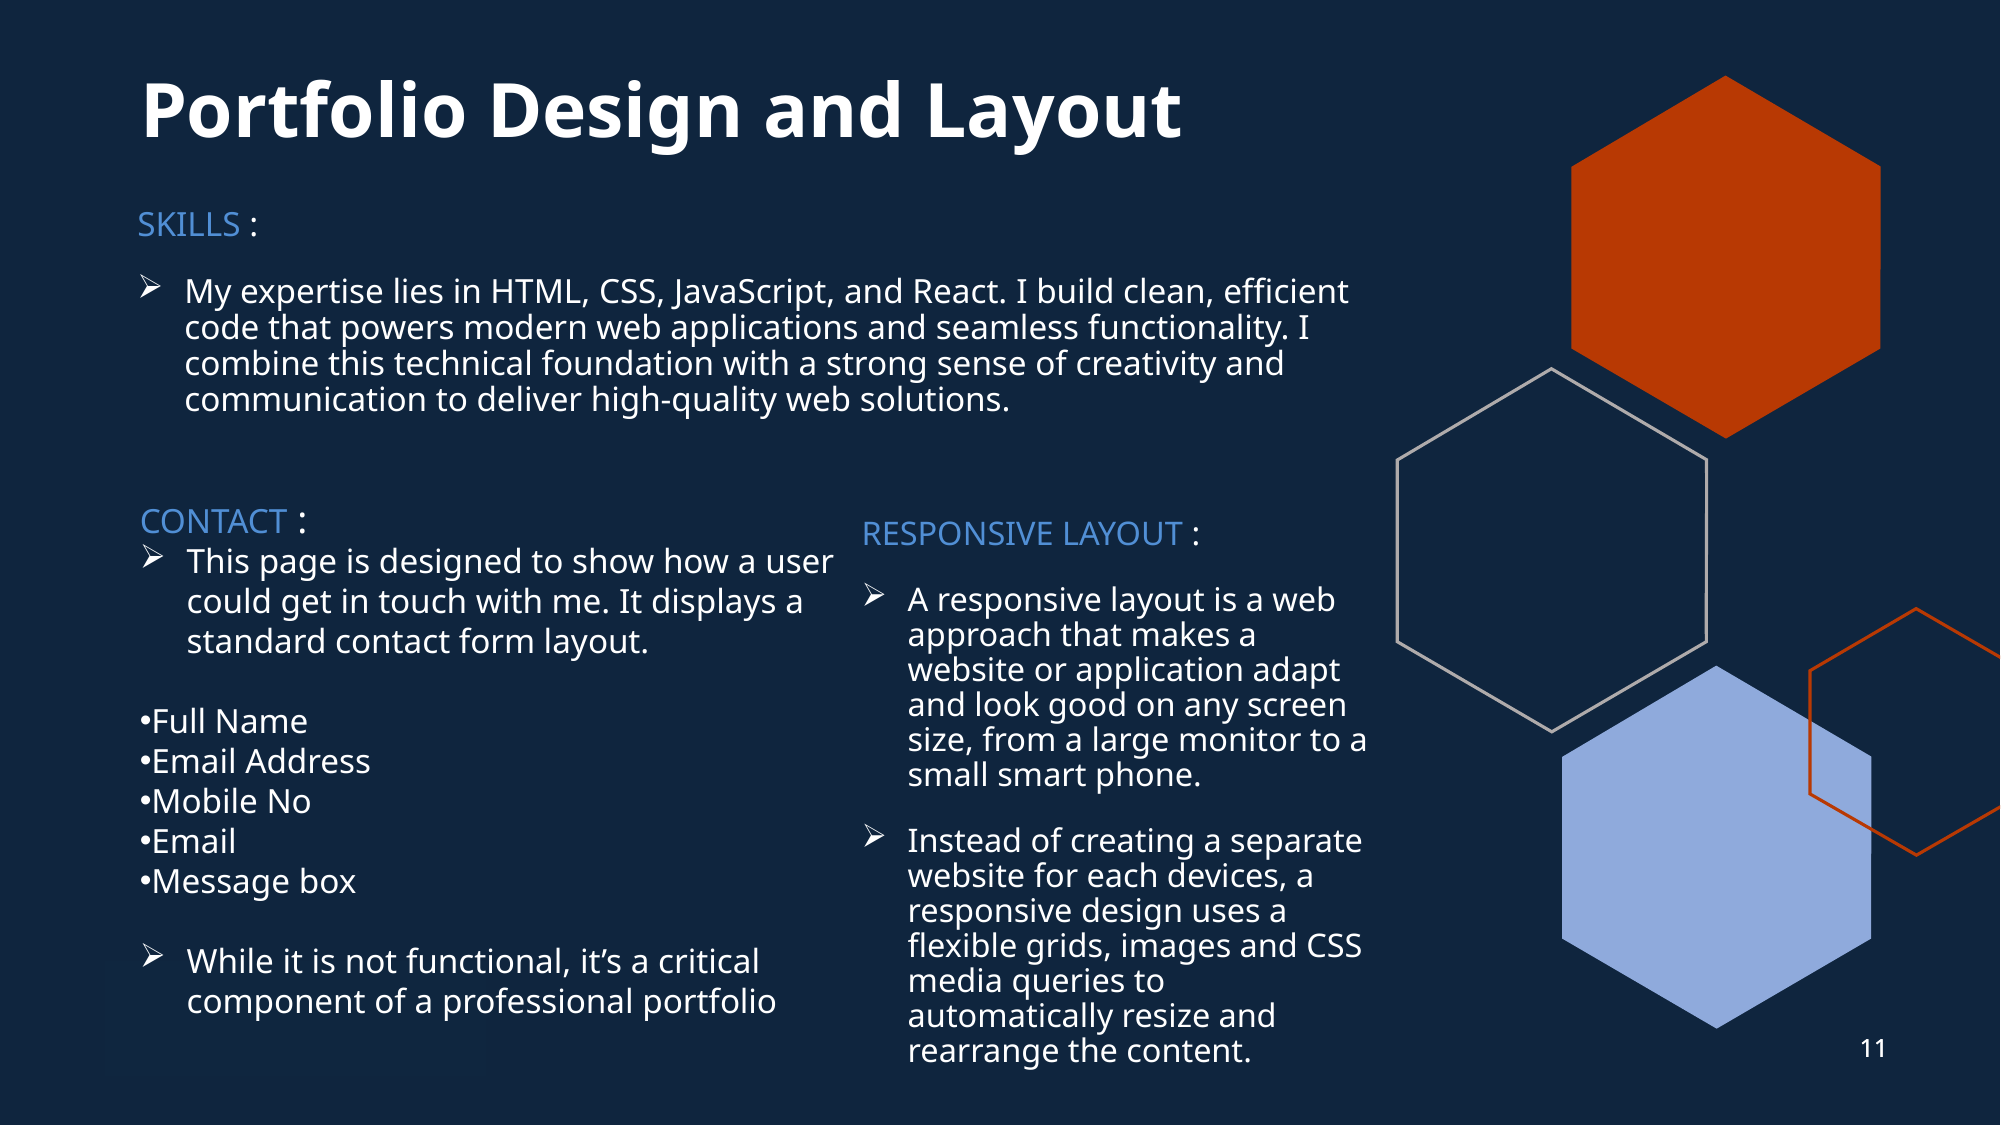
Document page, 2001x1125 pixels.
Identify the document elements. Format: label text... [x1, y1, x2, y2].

text_box CONTACT : This page is designed to show how a user could get in touch with me. It displays a standard contact form layout. Full Name Email Address Mobile No Email Message box While it is not functional, it’s a critical component of a professional portfolio [124, 488, 859, 1073]
list RESPONSIVE LAYOUT : A responsive layout is a web approach that makes a website or application adapt and look good on any screen size, from a large monitor to a small smart phone. Instead of creating a separate website for each devices, a responsive design uses a flexible grids, images and CSS media queries to automatically resize and rearrange the content. [846, 509, 1387, 1079]
list SKILLS : My expertise lies in HTML, CSS, JavaScript, and React. I build clean, efficient code that powers modern web applications and seamless functionality. I combine this technical foundation with a strong sense of creativity and communication to deliver high-quality web solutions. [122, 199, 1387, 450]
title Portfolio Design and Layout [125, 45, 1295, 162]
text_box 11 [1836, 1019, 1912, 1080]
